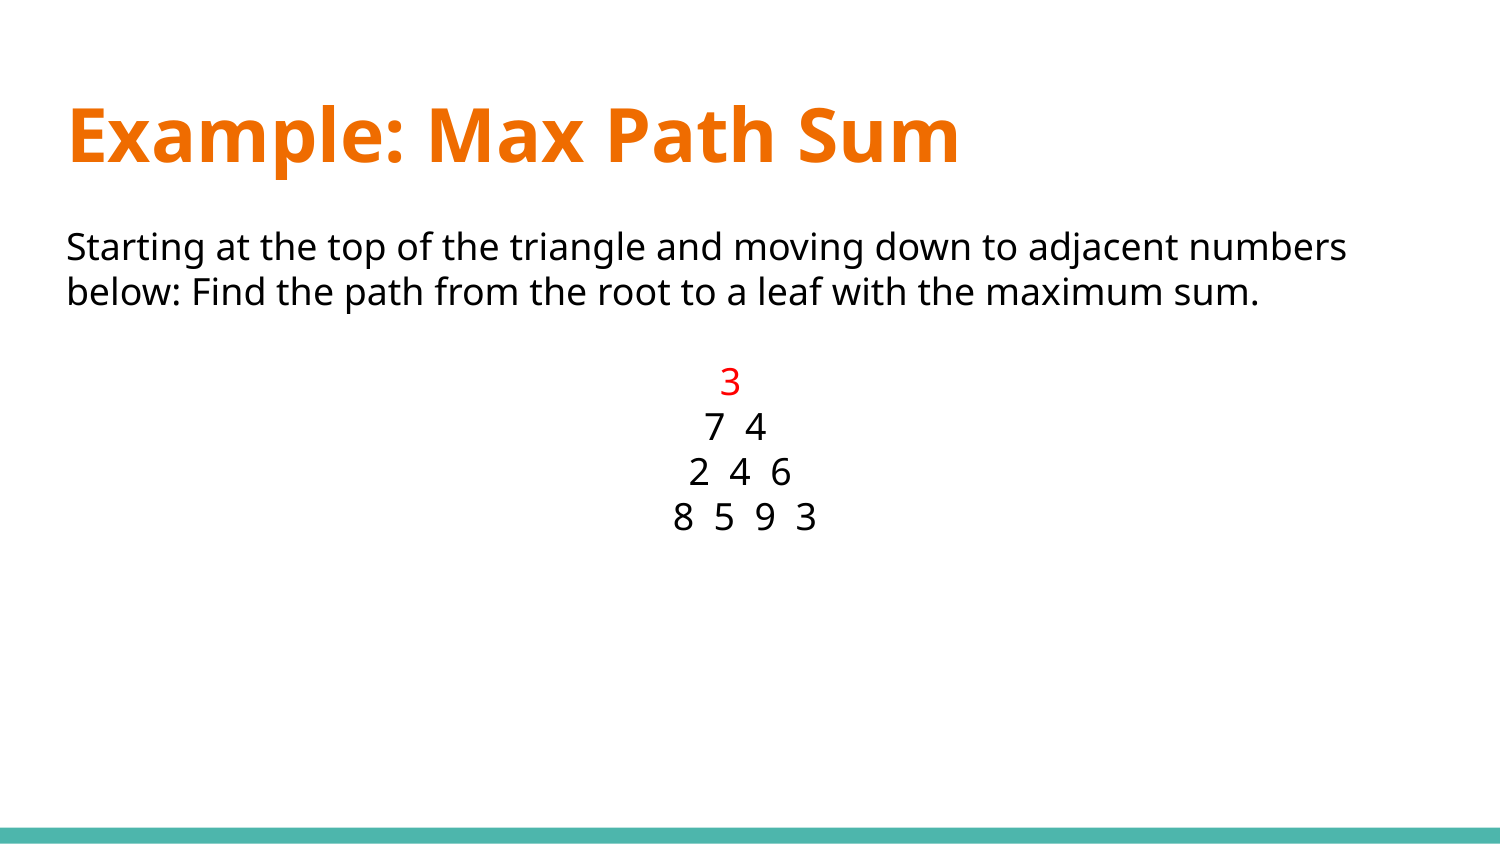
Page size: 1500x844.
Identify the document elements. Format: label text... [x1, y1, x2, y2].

list Starting at the top of the triangle and moving down to adjacent numbers below: Find the path from the root to a leaf with the maximum sum. 3 7 4 2 4 6 8 5 9 3 [51, 207, 1449, 558]
title Example: Max Path Sum [51, 72, 1449, 189]
